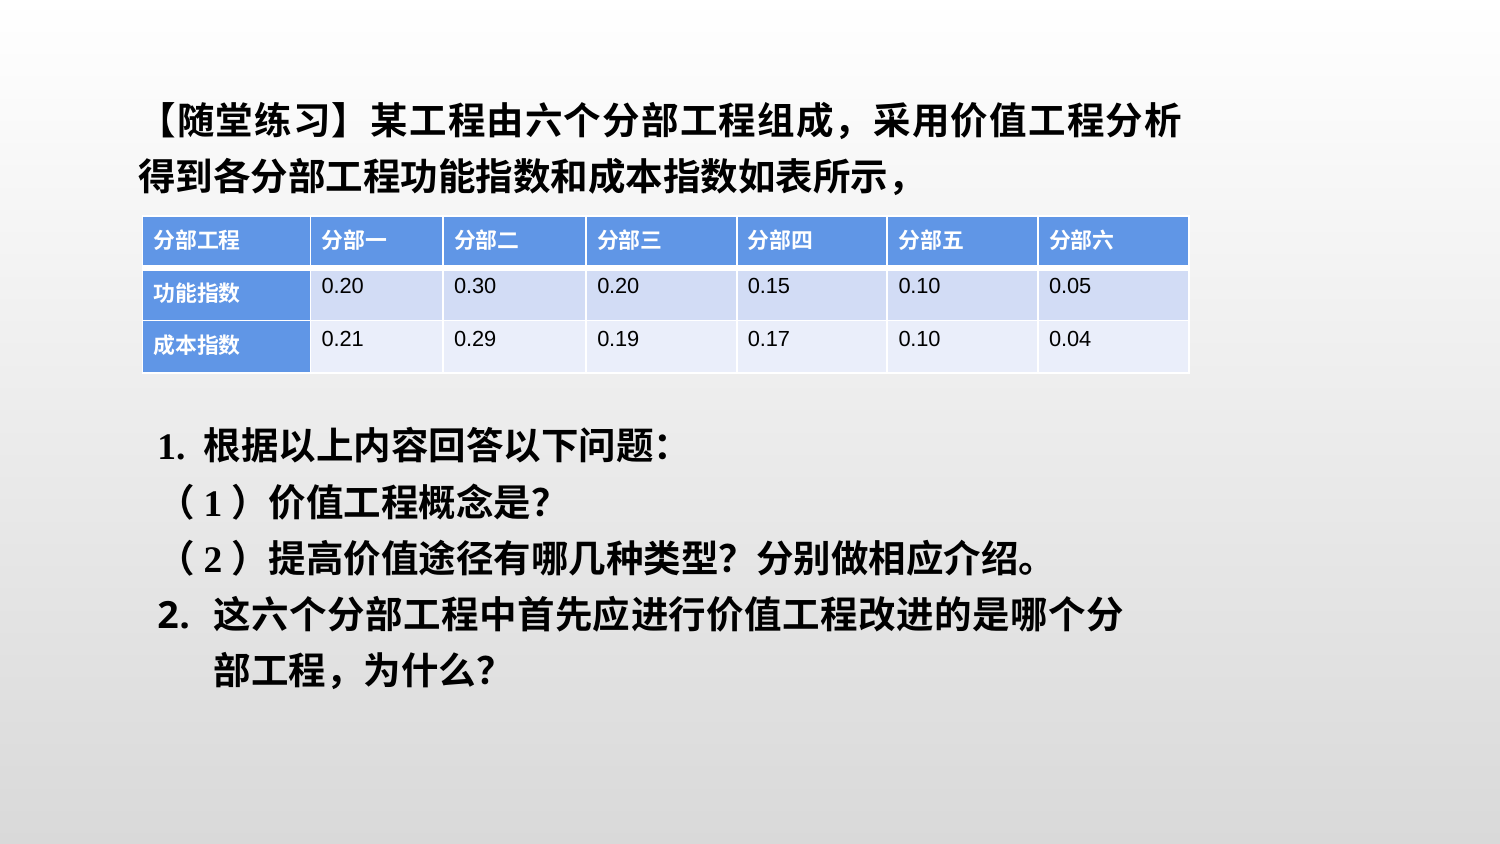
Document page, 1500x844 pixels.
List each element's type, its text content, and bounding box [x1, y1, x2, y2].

table_cell 0.30 [444, 271, 585, 320]
table_cell 0.10 [888, 271, 1037, 320]
table_cell 0.04 [1039, 321, 1188, 372]
table_header 分部四 [738, 217, 886, 265]
table_header 分部三 [587, 217, 736, 265]
table_cell 0.10 [888, 321, 1037, 372]
table_header 分部六 [1039, 217, 1188, 265]
table_cell 成本指数 [143, 321, 310, 372]
table_cell 功能指数 [143, 271, 310, 320]
text_box 【随堂练习】某工程由六个分部工程组成，采用价值工程分析得到各分部工程功能指数和成本指数如表所示， [123, 78, 1198, 206]
table_cell 0.15 [738, 271, 886, 320]
text_box 1. 根据以上内容回答以下问题： （1）价值工程概念是？ （2）提高价值途径有哪几种类型？分别做相应介绍。 这六个分部工程中首先应进行价值工程改进的是哪个分部工程，为什么？ [142, 403, 1140, 756]
table_cell 0.19 [587, 321, 736, 372]
table_cell 0.29 [444, 321, 585, 372]
table_cell 0.20 [311, 271, 442, 320]
table_header 分部工程 [143, 217, 310, 265]
table_header 分部五 [888, 217, 1037, 265]
table_header 分部二 [444, 217, 585, 265]
table_cell 0.05 [1039, 271, 1188, 320]
table_cell 0.21 [311, 321, 442, 372]
table_cell 0.20 [587, 271, 736, 320]
table_cell 0.17 [738, 321, 886, 372]
table_header 分部一 [311, 217, 442, 265]
